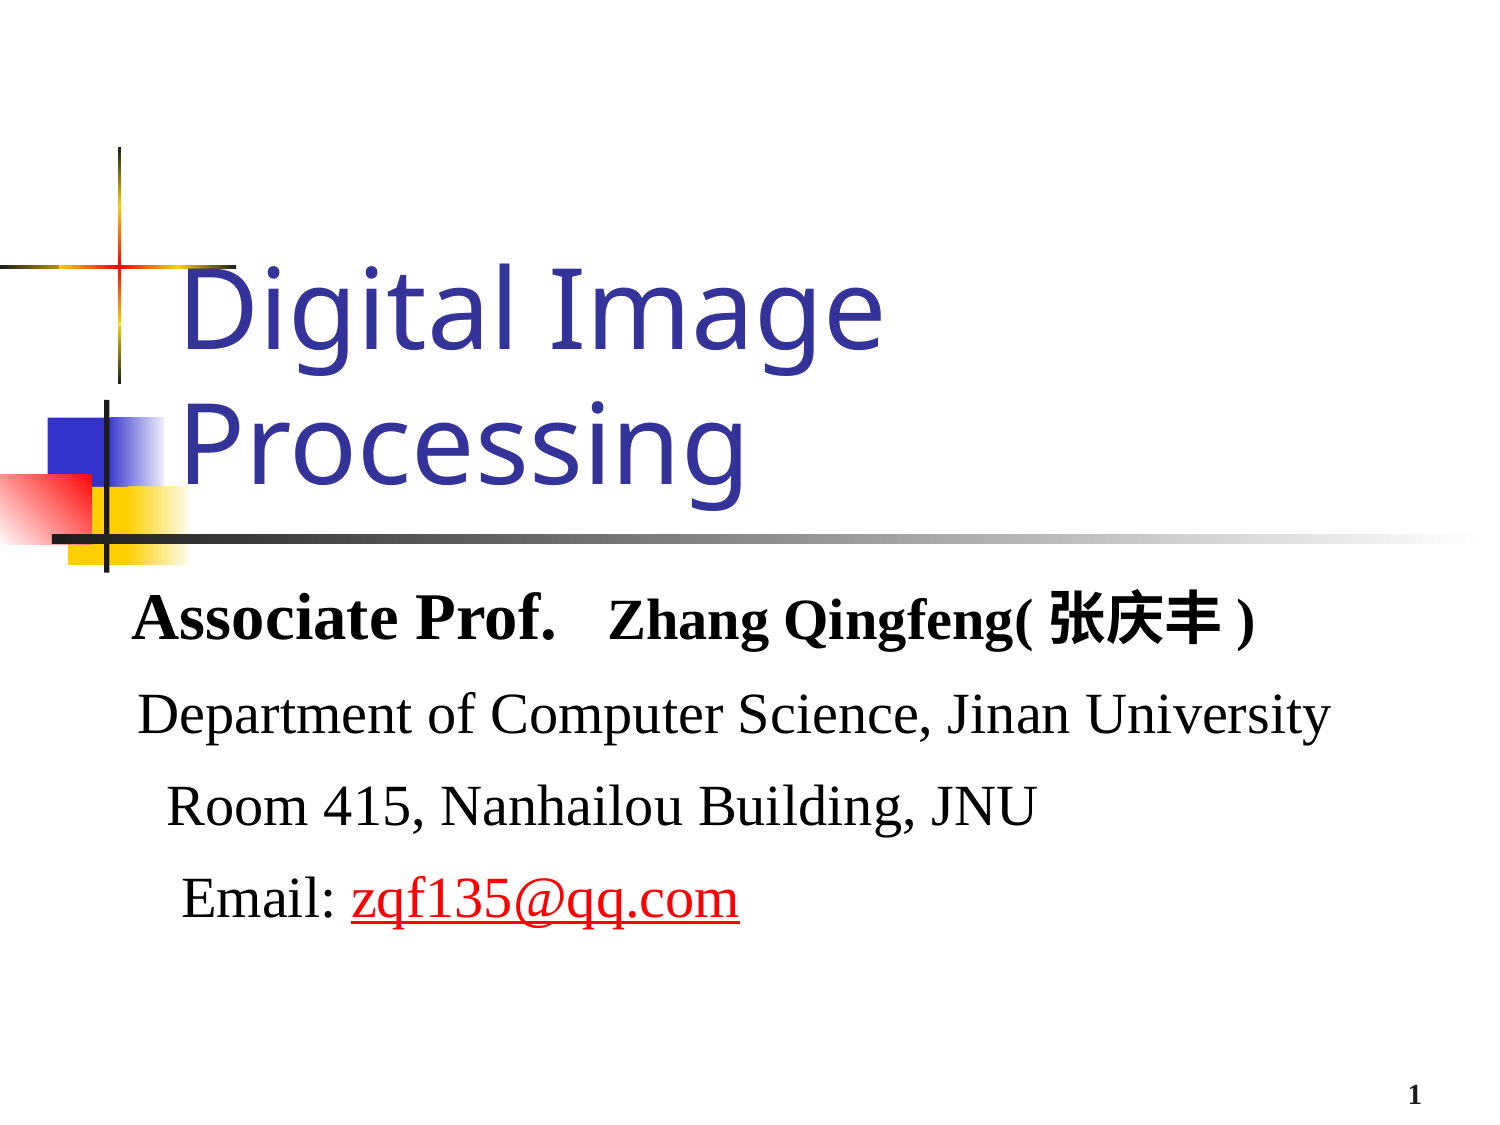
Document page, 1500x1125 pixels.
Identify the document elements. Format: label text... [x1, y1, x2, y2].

title Digital Image Processing [162, 274, 1438, 516]
slide_number 1 [1124, 1042, 1438, 1118]
subtitle Associate Prof. Zhang Qingfeng(张庆丰) Department of Computer Science, Jinan University Room 415, Nanhailou Building, JNU Email: zqf135@qq.com [64, 573, 1460, 1012]
